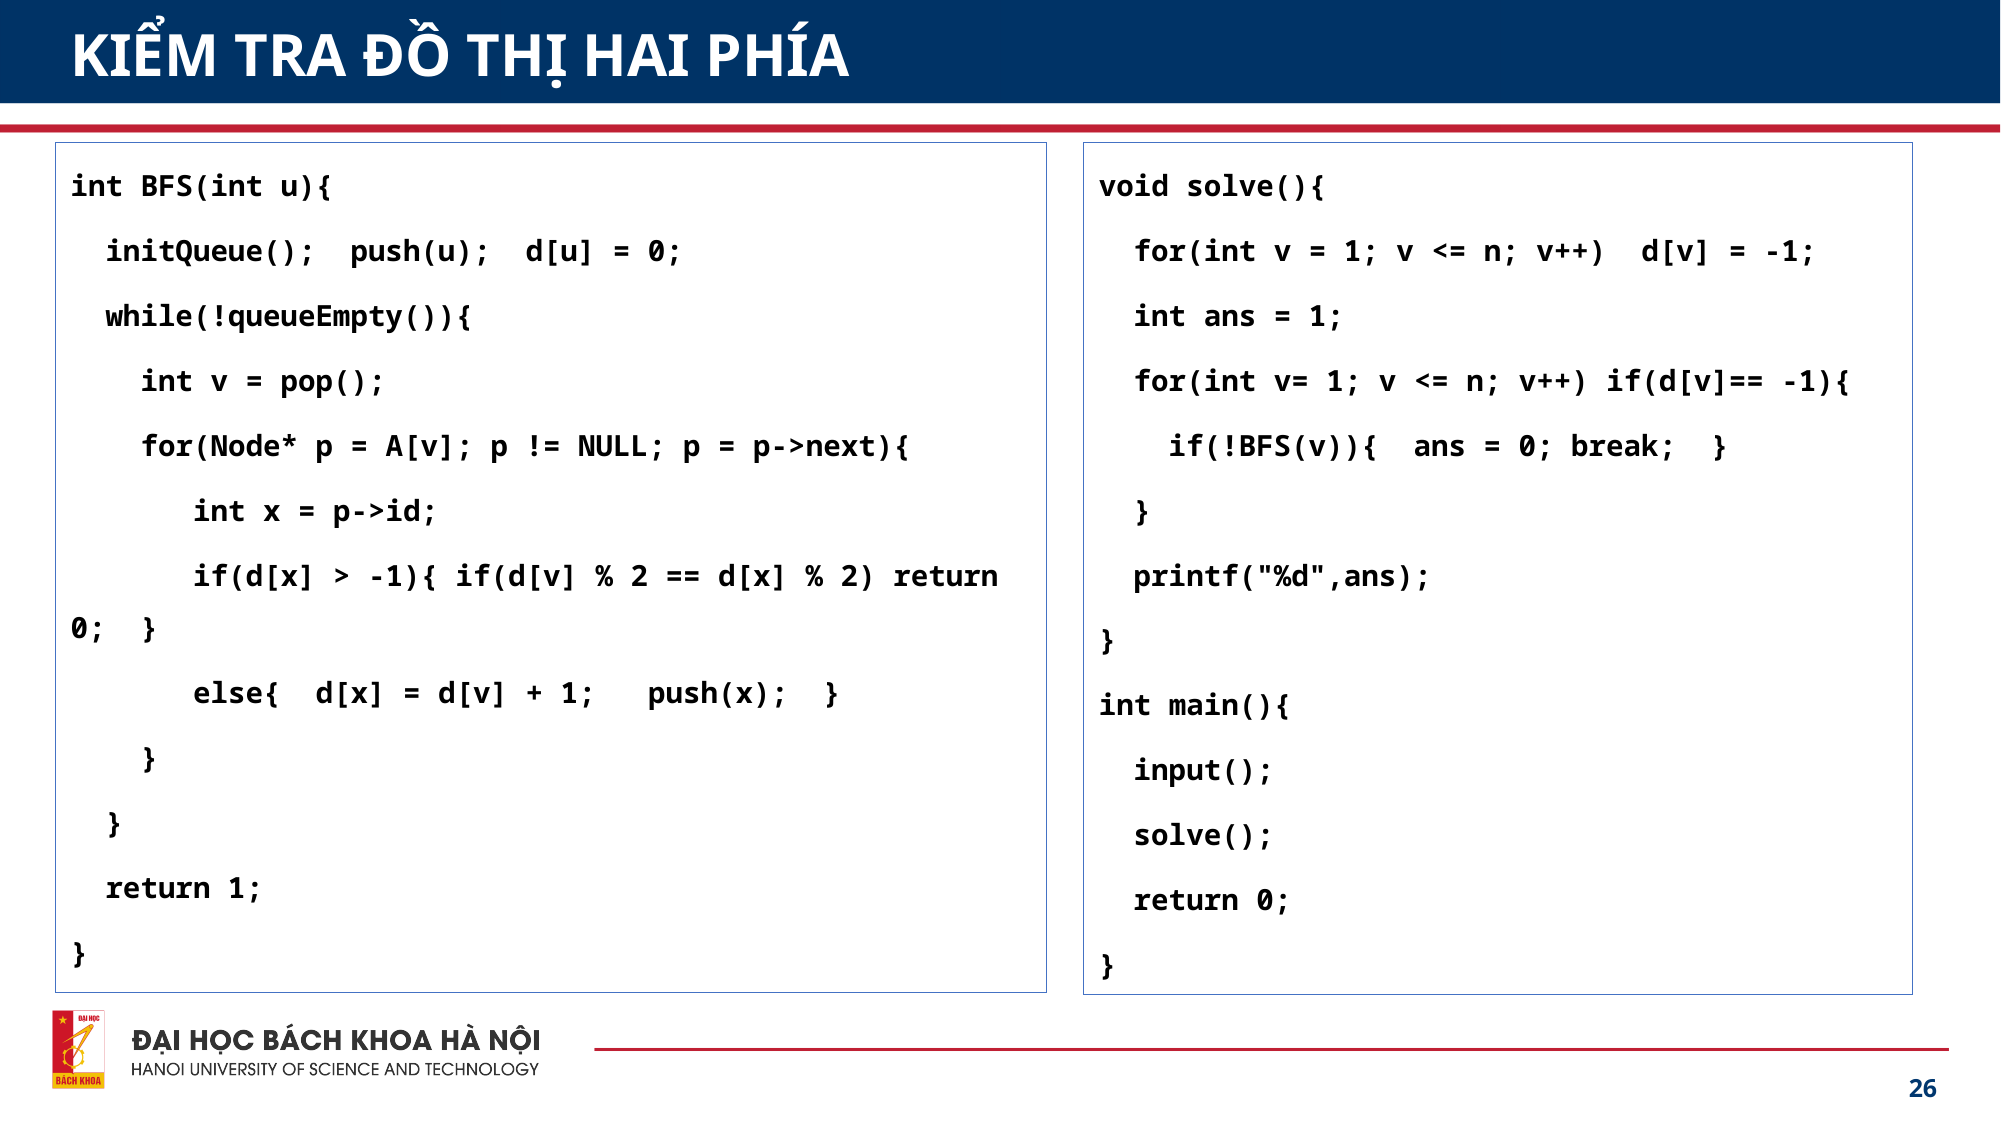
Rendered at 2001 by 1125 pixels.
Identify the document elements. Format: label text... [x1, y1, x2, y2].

picture [0, 0, 2001, 1125]
text_box void solve(){ for(int v = 1; v <= n; v++) d[v] = -1; int ans = 1; for(int v= 1; v <= n; v++) if(d[v]== -1){ if(!BFS(v)){ ans = 0; break; } } printf("%d",ans); } int main(){ input(); solve(); return 0; } [1083, 142, 1913, 995]
list int BFS(int u){ initQueue(); push(u); d[u] = 0; while(!queueEmpty()){ int v = pop(); for(Node* p = A[v]; p != NULL; p = p->next){ int x = p->id; if(d[x] > -1){ if(d[v] % 2 == d[x] % 2) return 0; } else{ d[x] = d[v] + 1; push(x); } } } return 1; } [55, 142, 1047, 993]
title KIỂM TRA ĐỒ THỊ HAI PHÍA [55, 18, 1945, 90]
slide_number 26 [1502, 1065, 1953, 1125]
